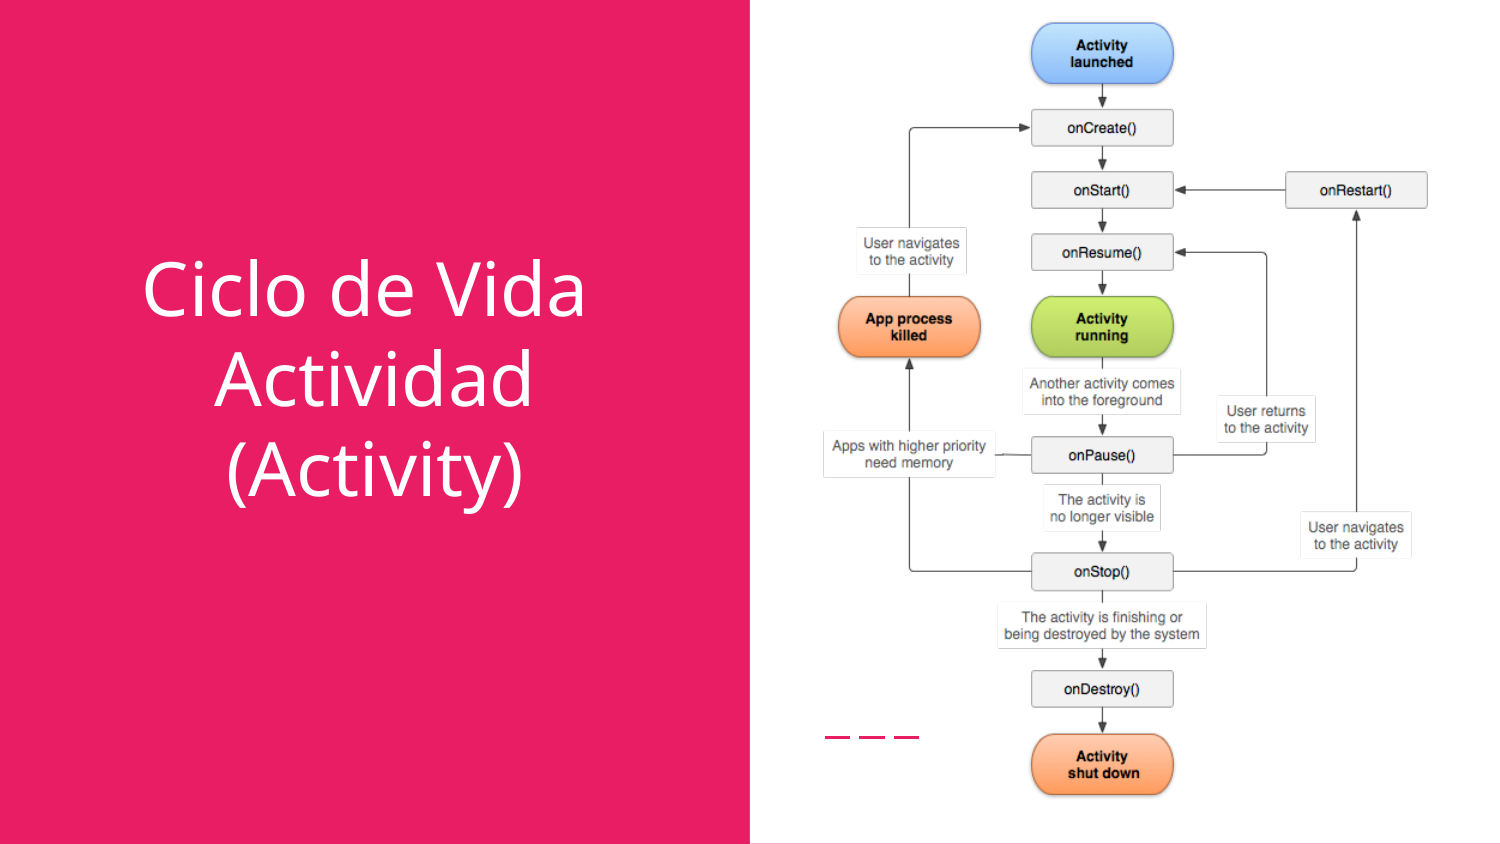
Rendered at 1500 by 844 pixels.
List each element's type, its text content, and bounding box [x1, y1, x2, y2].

picture [819, 12, 1435, 807]
title Ciclo de Vida Actividad (Activity) [43, 298, 708, 546]
